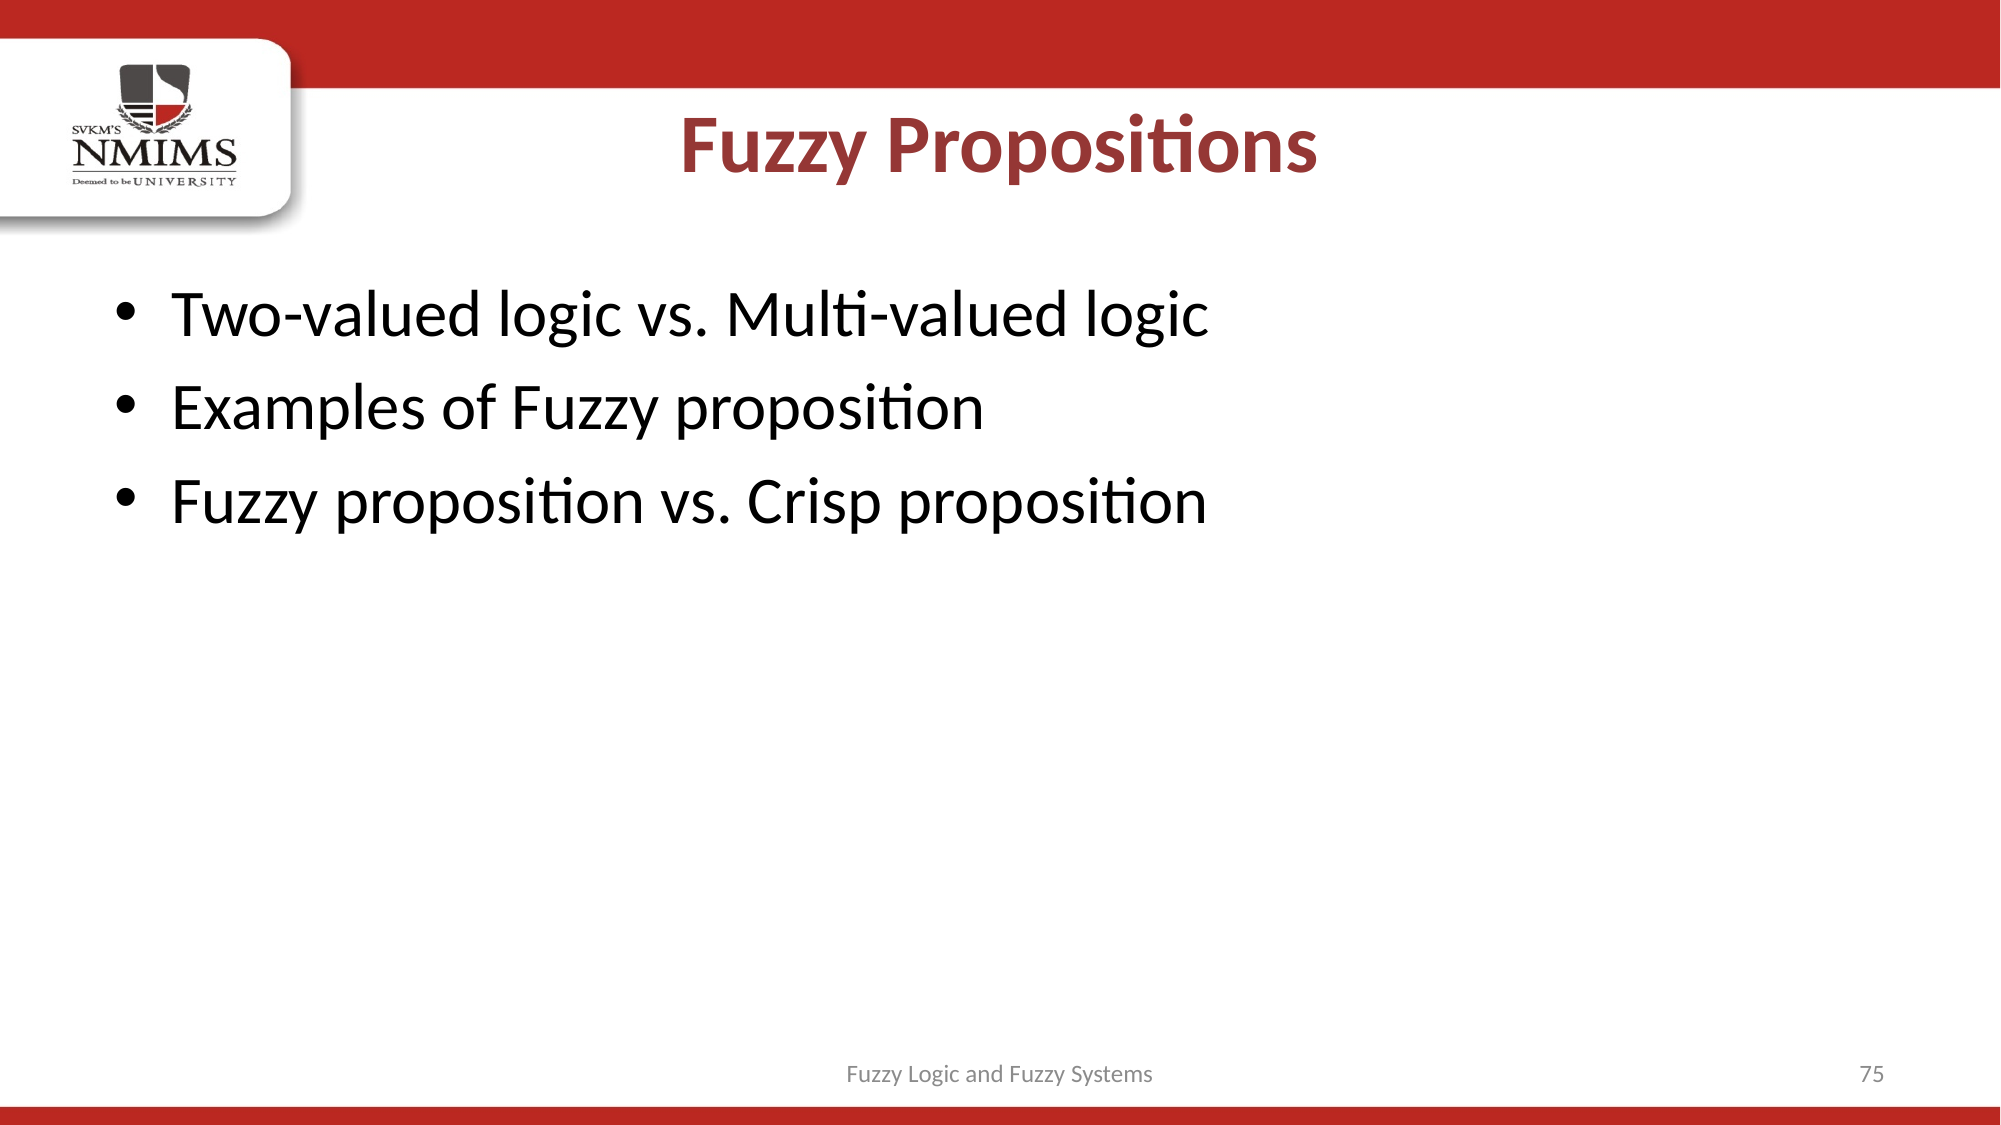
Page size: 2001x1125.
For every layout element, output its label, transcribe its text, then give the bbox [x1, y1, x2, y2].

footer Fuzzy Logic and Fuzzy Systems [683, 1042, 1317, 1103]
picture [0, 0, 2001, 1125]
title Fuzzy Propositions [99, 45, 1900, 233]
slide_number 75 [1433, 1042, 1900, 1103]
list Two-valued logic vs. Multi-valued logic Examples of Fuzzy proposition Fuzzy proposition vs. Crisp proposition [99, 262, 1900, 1005]
